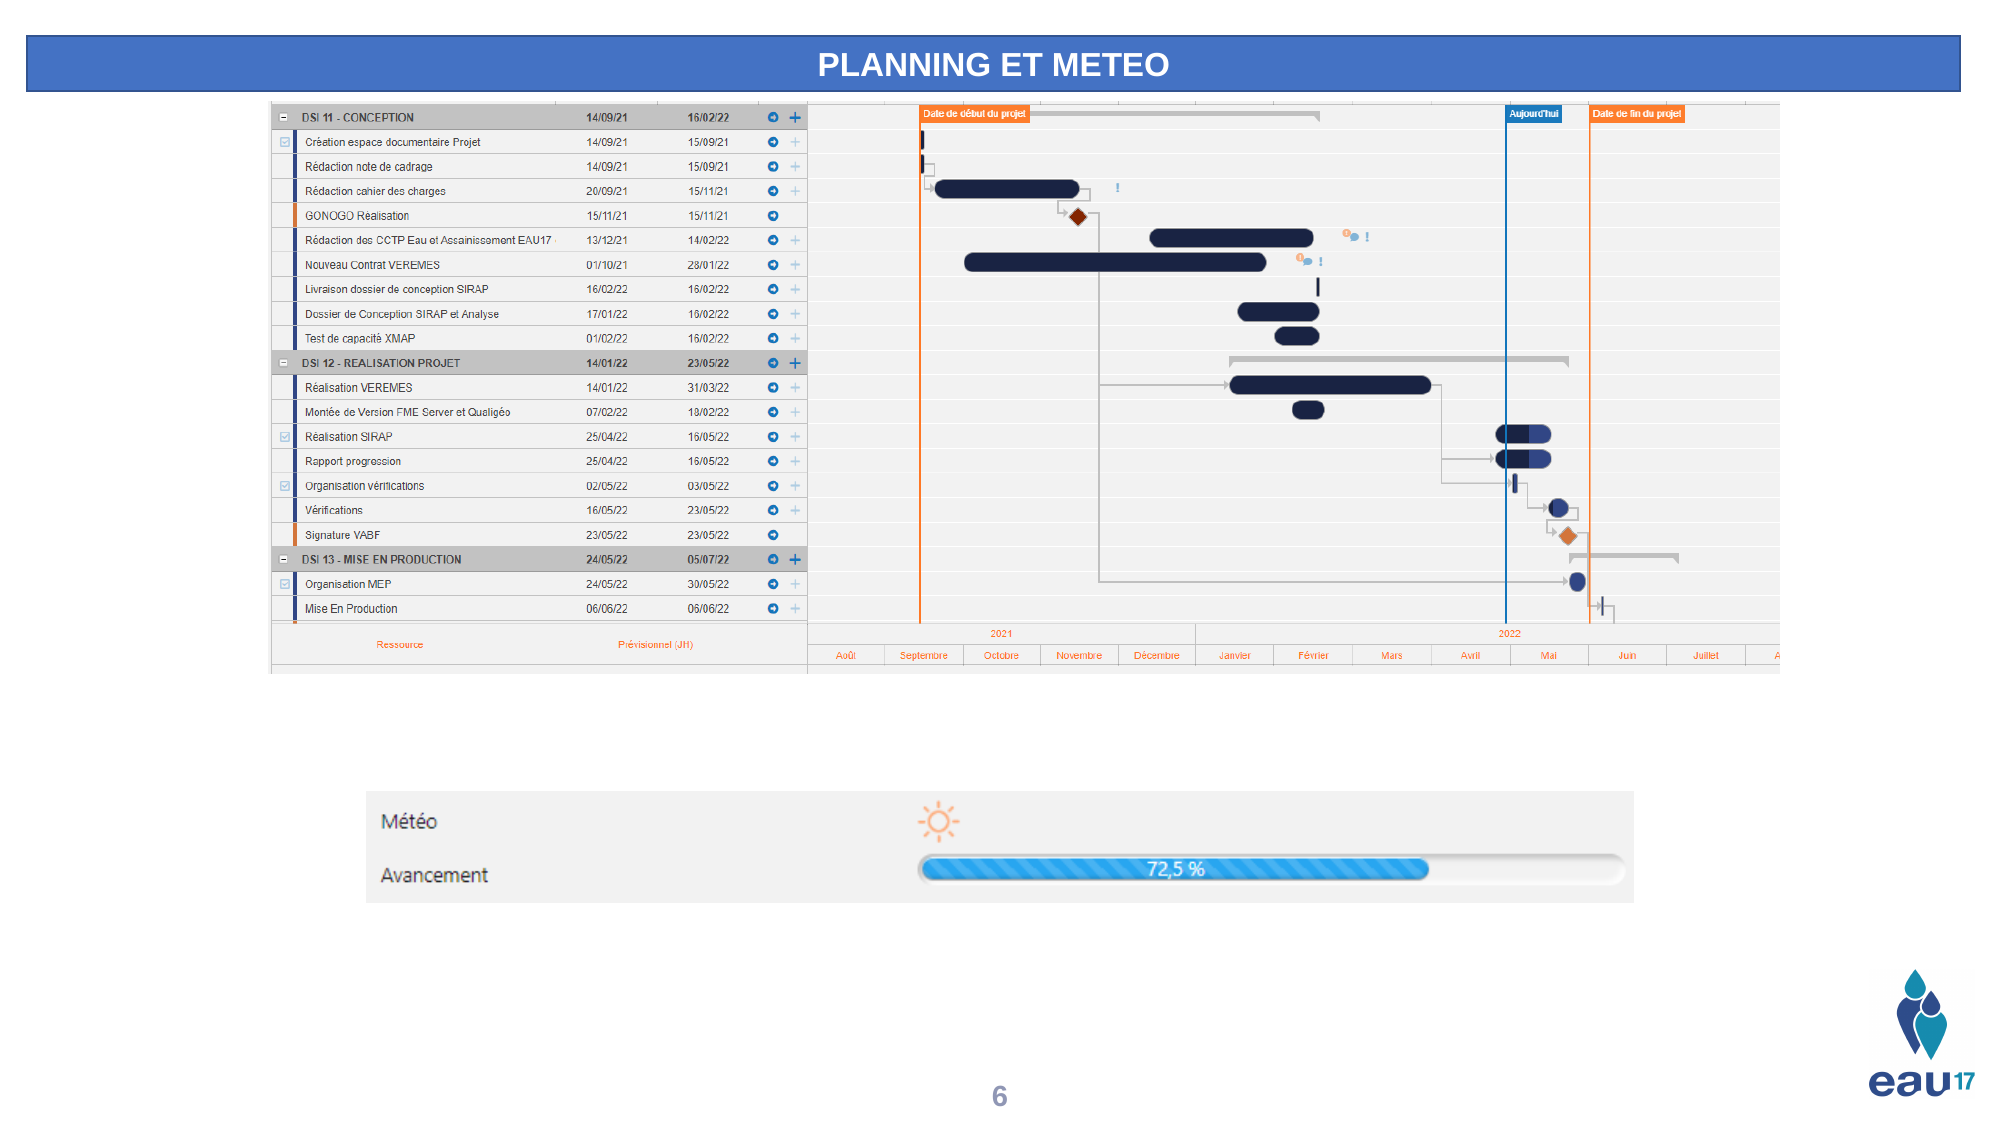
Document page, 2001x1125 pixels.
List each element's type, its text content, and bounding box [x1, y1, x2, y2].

slide_number 6 [508, 1064, 1492, 1125]
picture [268, 101, 1780, 674]
picture [366, 791, 1634, 903]
picture [1869, 969, 1975, 1099]
text_box PLANNING ET METEO [26, 35, 1961, 92]
text_box [57, 92, 1901, 228]
